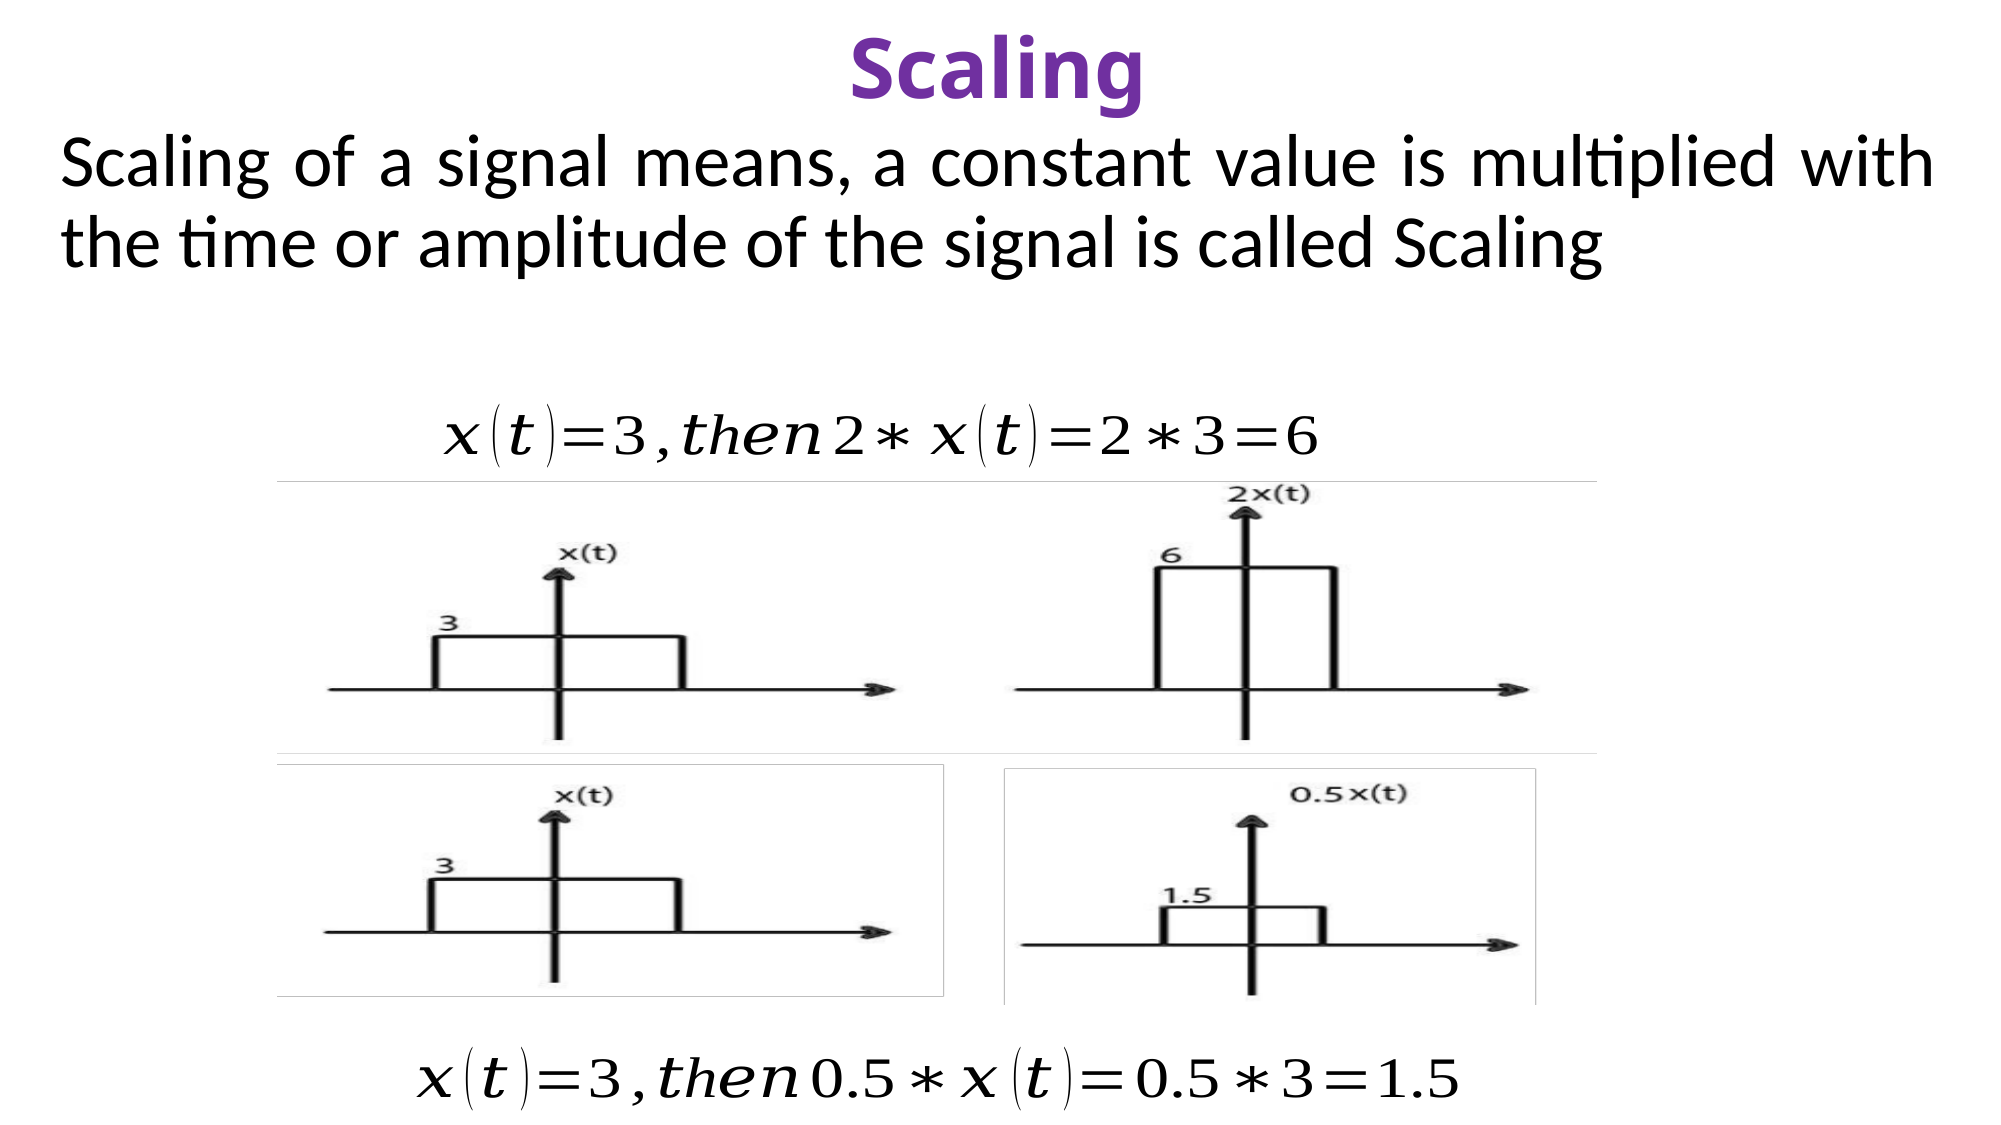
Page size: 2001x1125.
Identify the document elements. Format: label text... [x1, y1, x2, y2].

list Scaling of a signal means, a constant value is multiplied with the time or amplitude of the signal is called Scaling [45, 114, 1953, 829]
picture [277, 471, 1597, 1005]
text_box Scaling [136, 19, 1862, 125]
